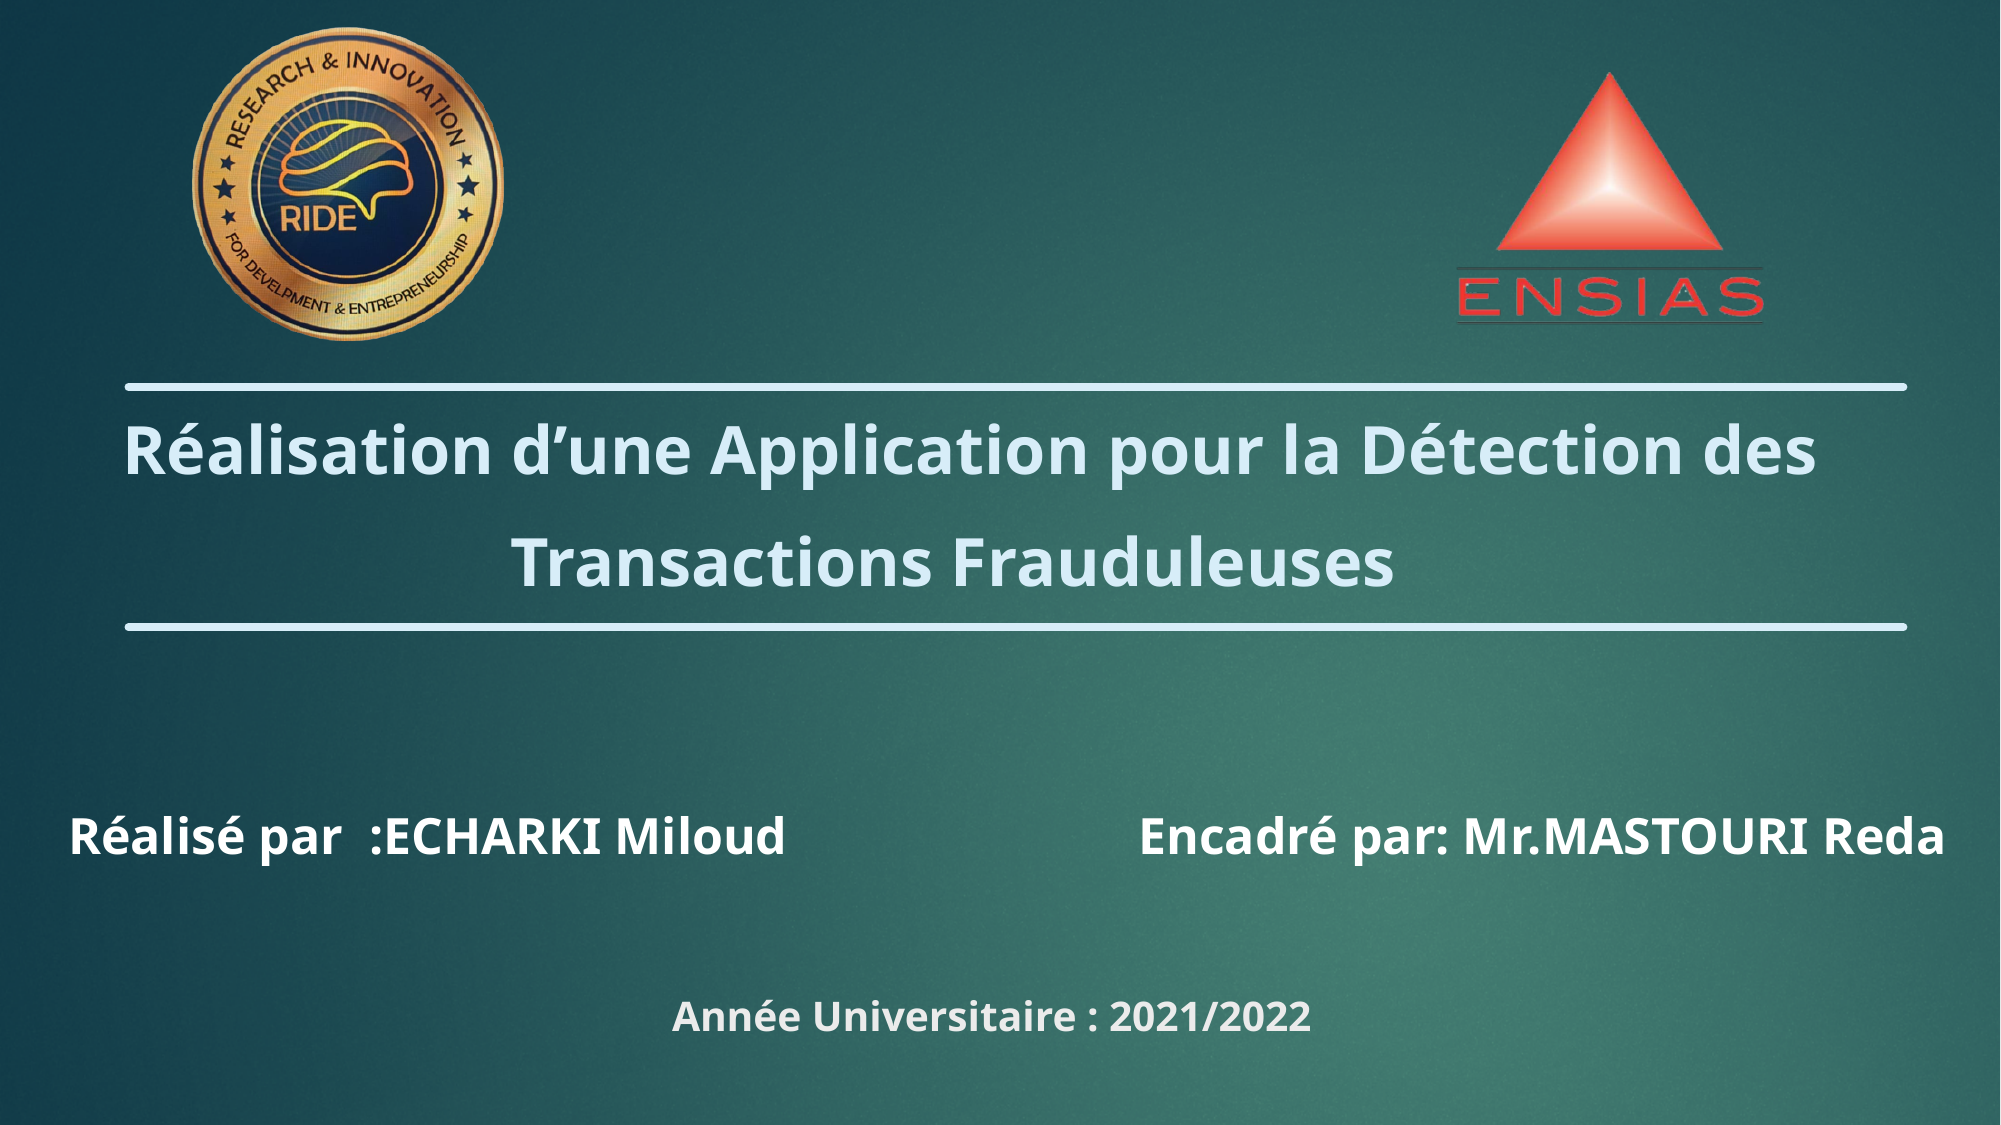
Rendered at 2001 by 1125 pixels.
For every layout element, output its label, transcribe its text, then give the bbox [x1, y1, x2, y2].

title Réalisation d’une Application pour la Détection des Transactions Frauduleuses [0, 327, 1957, 607]
picture [182, 0, 523, 543]
subtitle Réalisé par :ECHARKI Miloud Encadré par: Mr.MASTOURI Reda [14, 797, 1971, 939]
text_box Année Universitaire : 2021/2022 [654, 971, 1330, 1040]
picture [1453, 72, 1768, 328]
